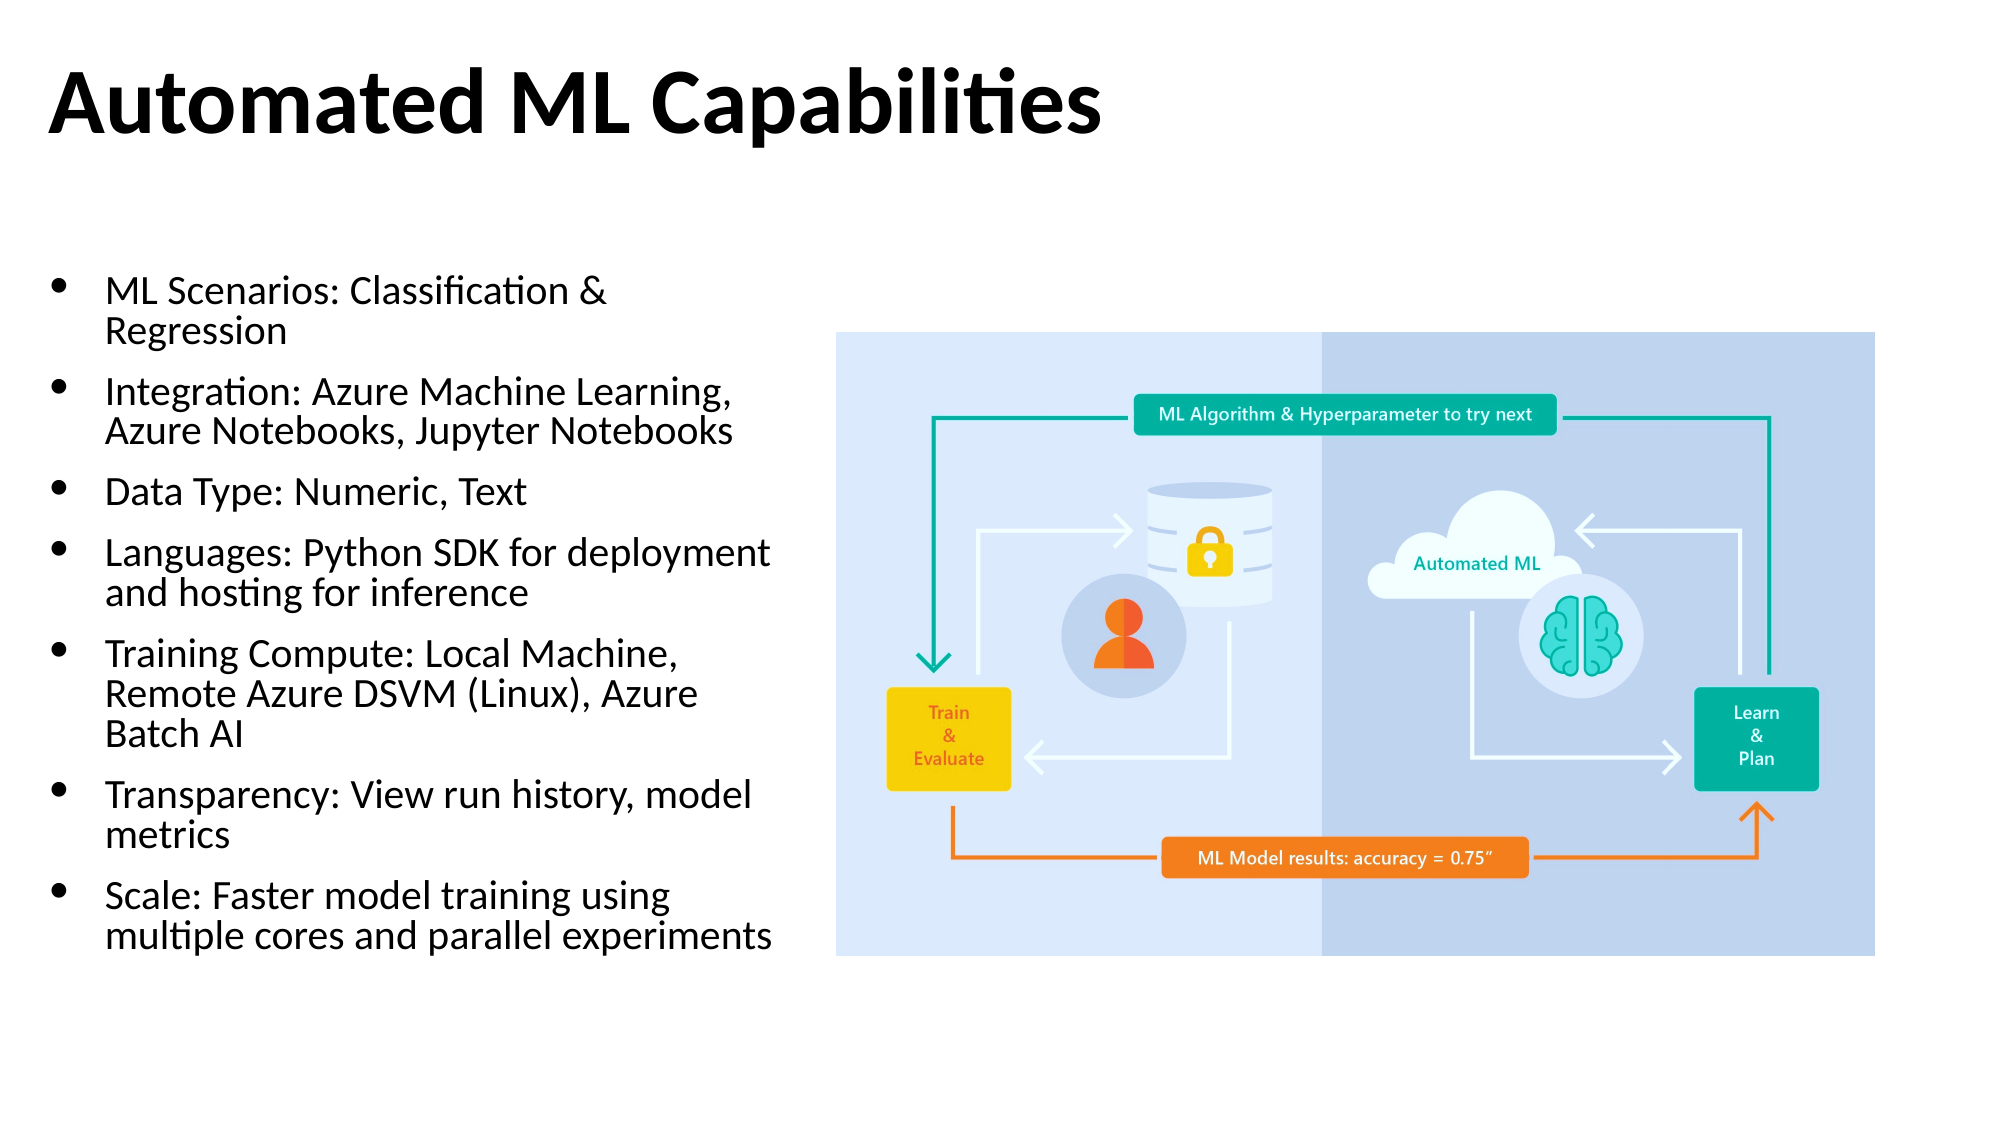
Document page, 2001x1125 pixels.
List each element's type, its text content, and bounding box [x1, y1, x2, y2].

title Automated ML Capabilities [33, 19, 1759, 174]
list ML Scenarios: Classification & Regression Integration: Azure Machine Learning, Azure Notebooks, Jupyter Notebooks Data Type: Numeric, Text Languages: Python SDK for deployment and hosting for inference Training Compute: Local Machine, Remote Azure DSVM (Linux), Azure Batch AI Transparency: View run history, model metrics Scale: Faster model training using multiple cores and parallel experiments [33, 264, 795, 1104]
picture [836, 332, 1876, 956]
